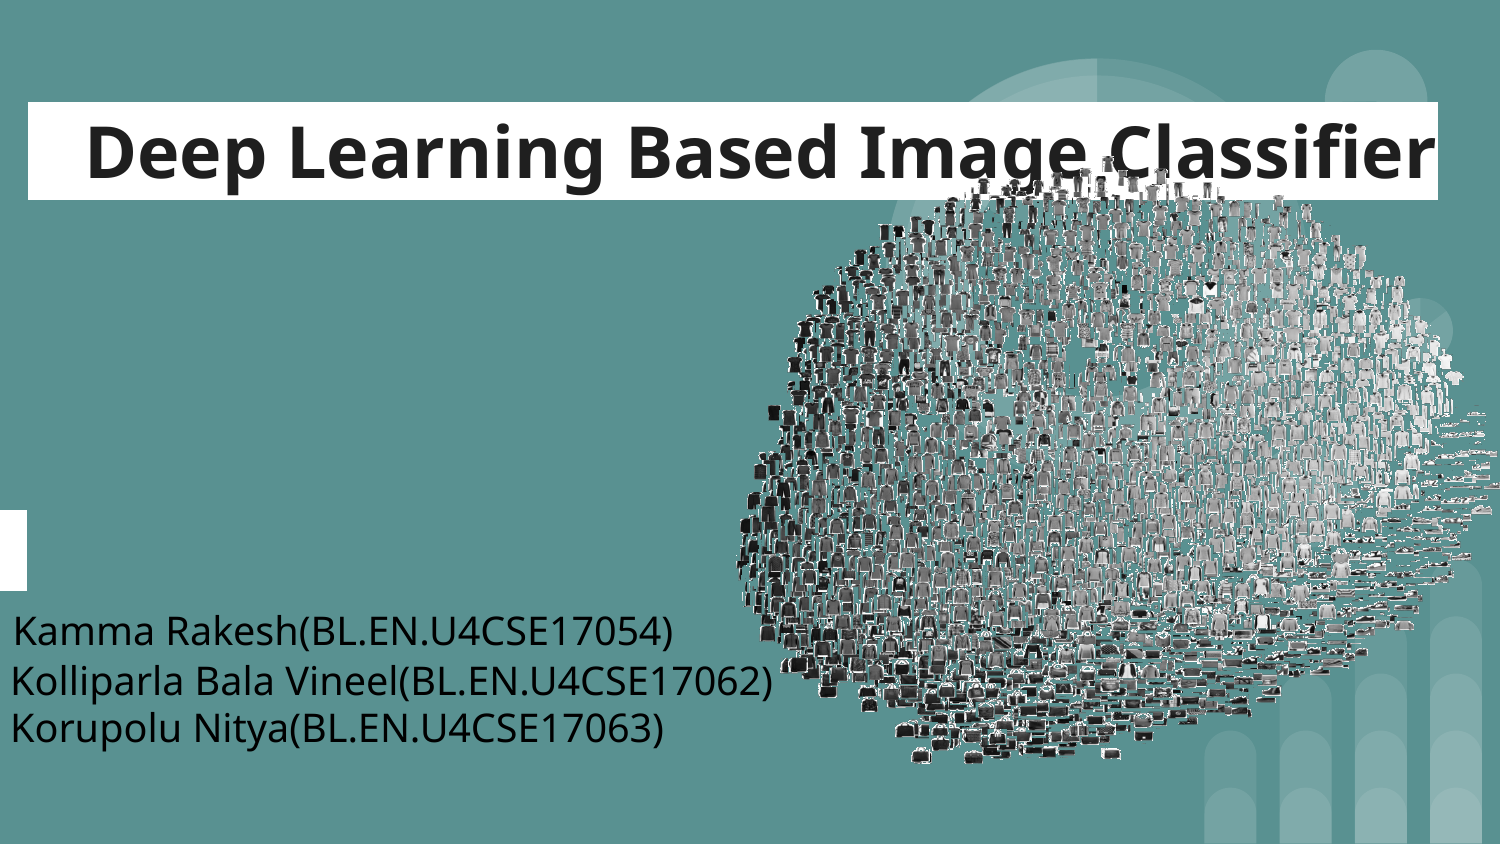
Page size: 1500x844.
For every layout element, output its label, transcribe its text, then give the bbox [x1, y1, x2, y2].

title Deep Learning Based Image Classifier [12, 0, 1462, 246]
subtitle Kamma Rakesh(BL.EN.U4CSE17054) Kolliparla Bala Vineel(BL.EN.U4CSE17062) Korupolu Nitya(BL.EN.U4CSE17063) [0, 246, 1240, 844]
picture [736, 155, 1500, 765]
